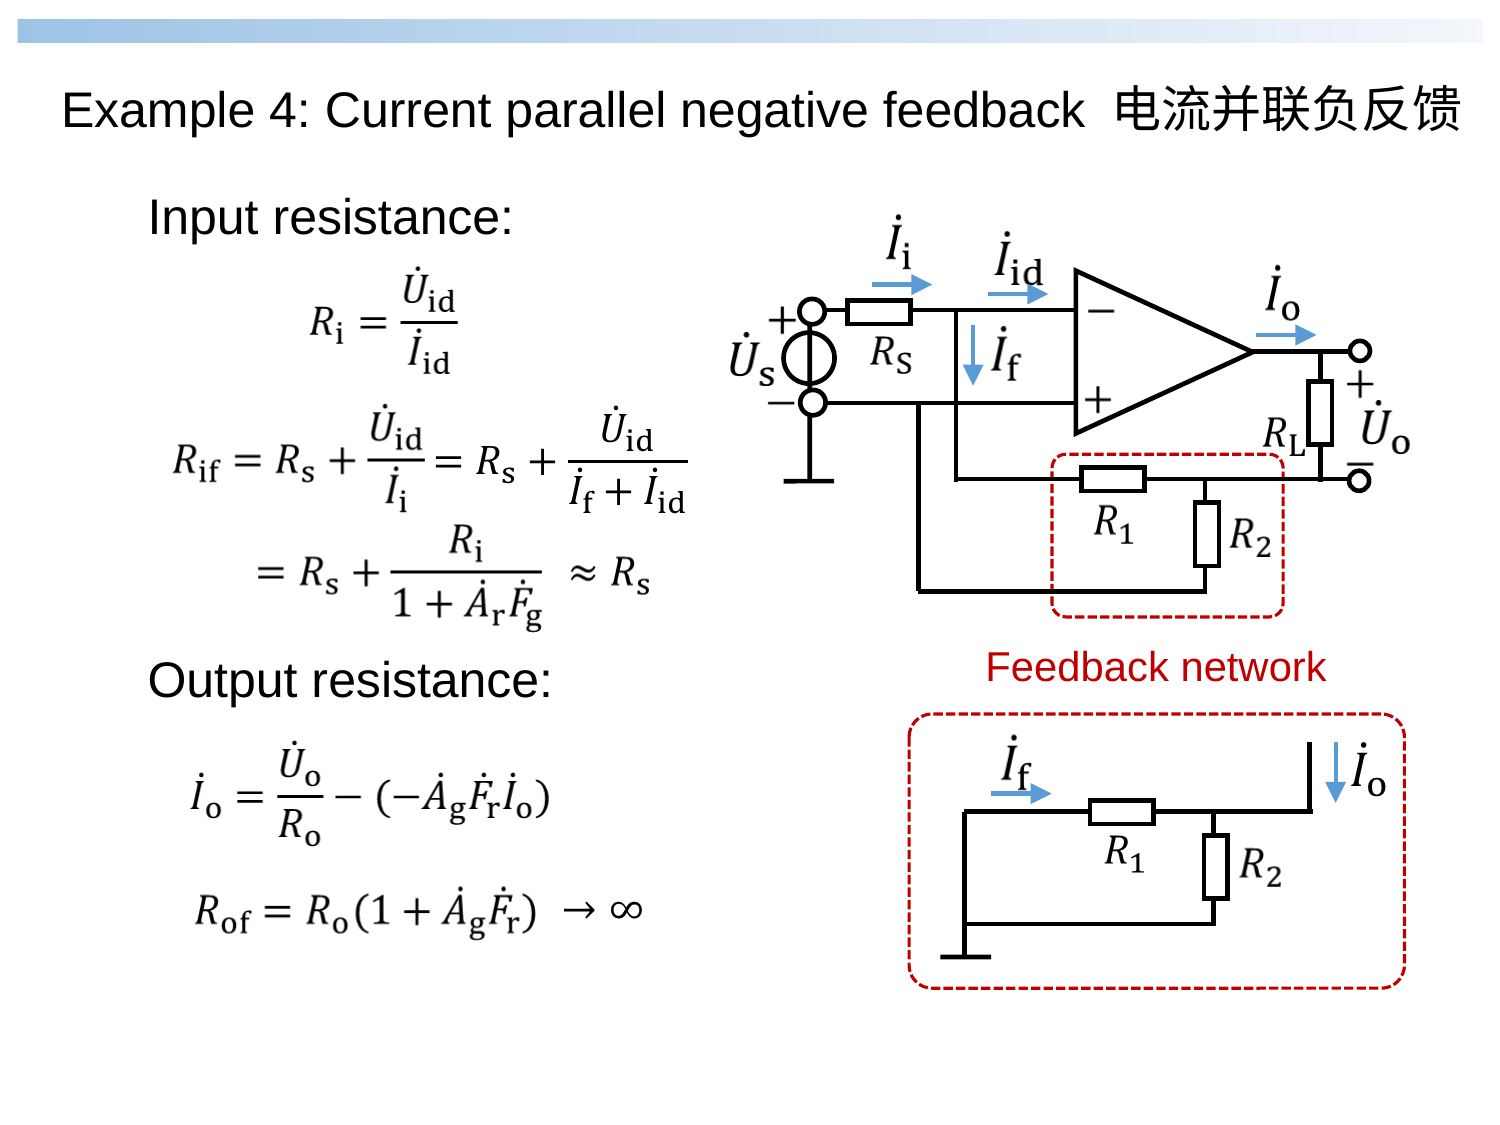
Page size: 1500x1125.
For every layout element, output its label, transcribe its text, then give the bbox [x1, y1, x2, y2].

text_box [909, 713, 1433, 989]
text_box [155, 391, 452, 522]
text_box [176, 872, 566, 947]
text_box [246, 253, 532, 383]
text_box [102, 727, 651, 857]
text_box [505, 873, 712, 941]
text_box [726, 200, 1449, 592]
text_box Example 4: Current parallel negative feedback 电流并联负反馈 [46, 70, 1500, 146]
text_box [17, 18, 1483, 44]
text_box Input resistance: [132, 177, 535, 253]
text_box [410, 392, 721, 522]
text_box Feedback network [970, 632, 1352, 697]
text_box [1050, 592, 1285, 618]
text_box Output resistance: [132, 639, 606, 715]
text_box [201, 512, 609, 641]
text_box [524, 536, 707, 605]
